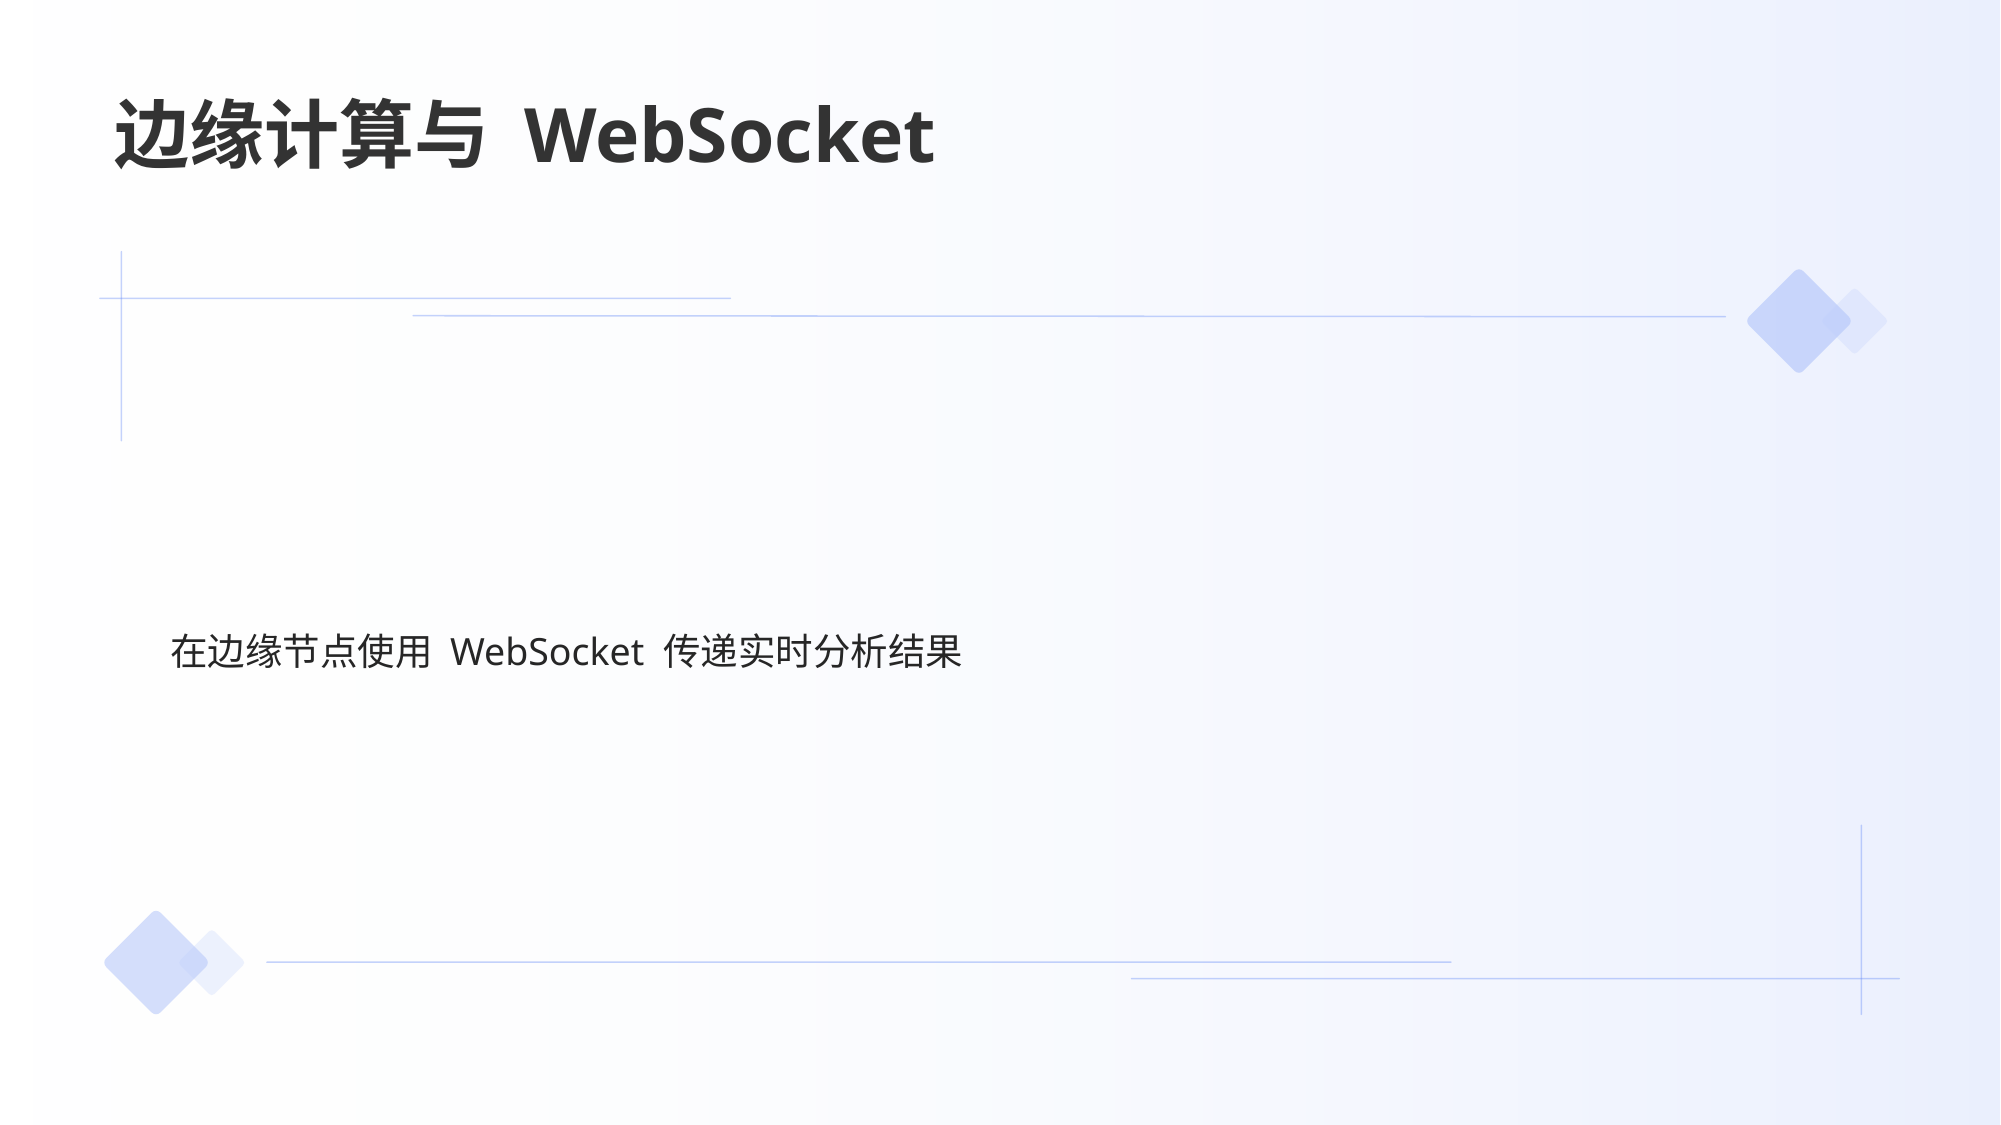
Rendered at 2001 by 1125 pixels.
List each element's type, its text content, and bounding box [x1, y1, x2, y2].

text_box [1746, 268, 1837, 374]
text_box [1821, 287, 1889, 355]
text_box [178, 929, 246, 997]
text_box 在边缘节点使用 WebSocket 传递实时分析结果 [154, 354, 1827, 924]
title 边缘计算与 WebSocket [114, 59, 1886, 178]
text_box [103, 909, 194, 1016]
